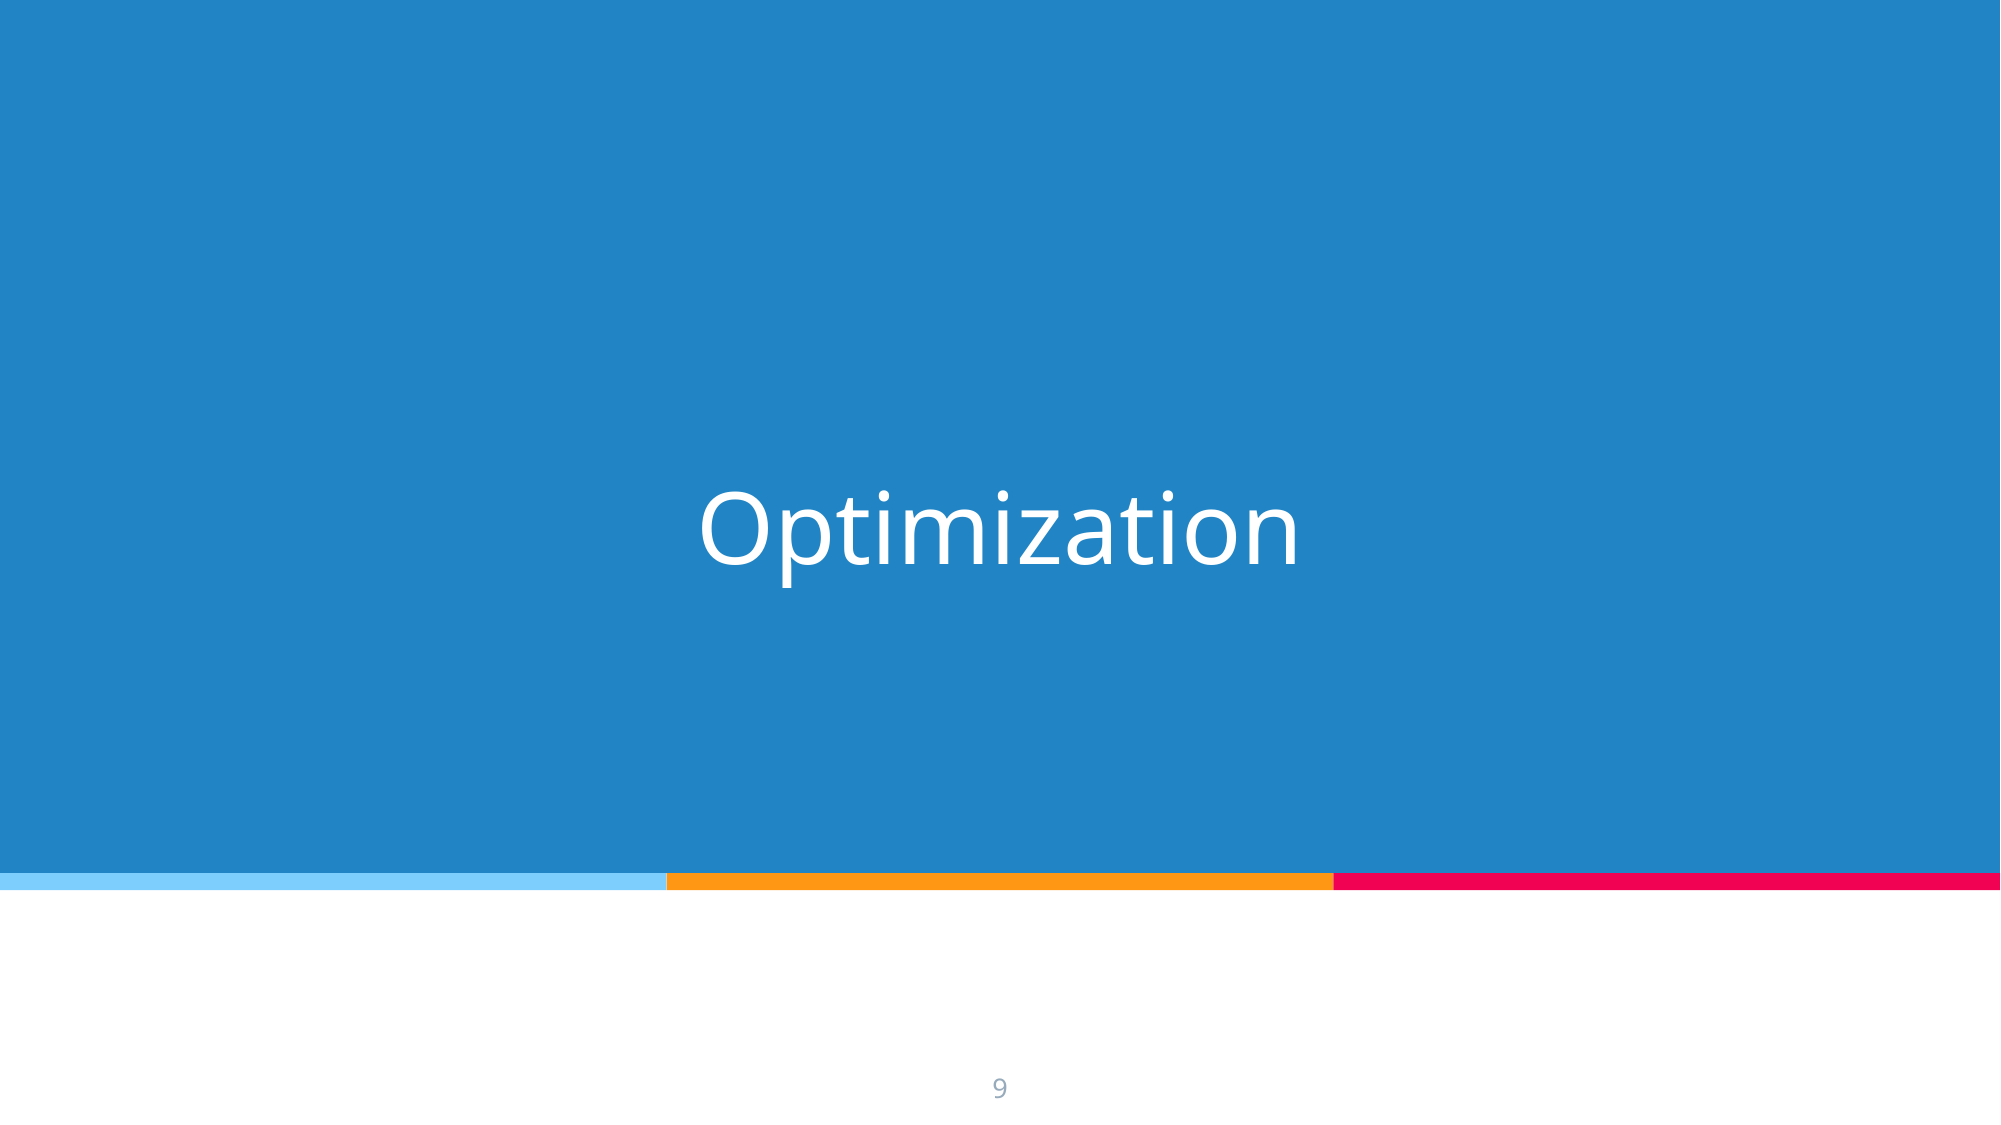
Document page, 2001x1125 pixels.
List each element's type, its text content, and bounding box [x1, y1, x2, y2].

slide_number 9 [249, 1056, 1750, 1125]
title Optimization [150, 346, 1850, 600]
